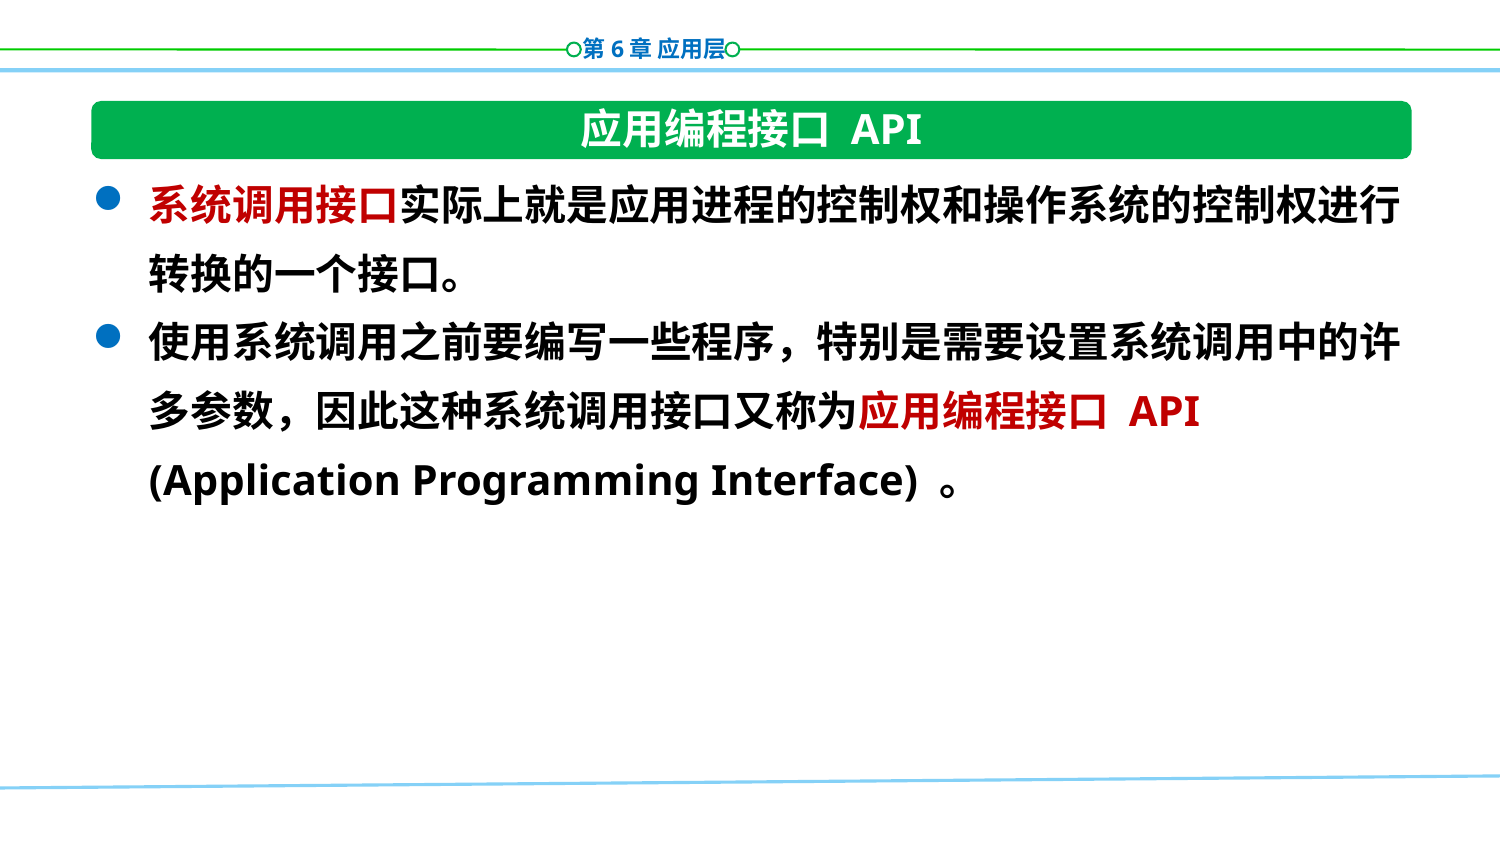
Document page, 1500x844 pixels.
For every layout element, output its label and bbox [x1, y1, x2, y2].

text_box [77, 95, 1436, 512]
